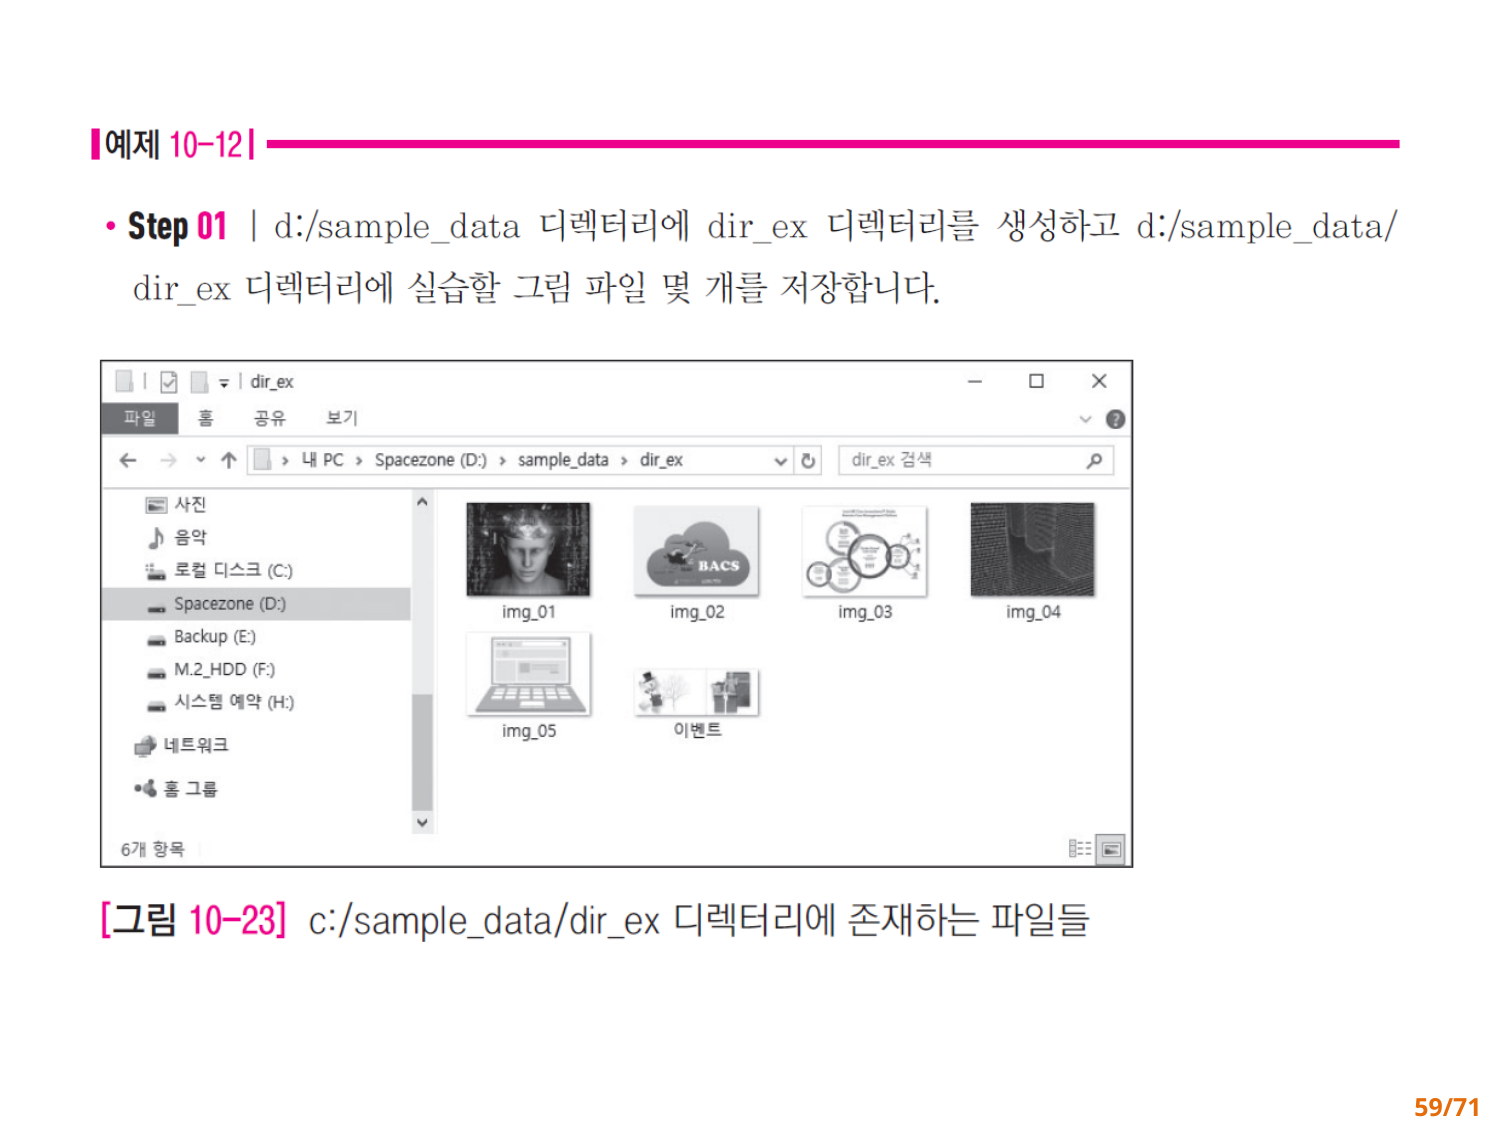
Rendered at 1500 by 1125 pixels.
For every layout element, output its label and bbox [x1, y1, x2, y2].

text_box [76, 113, 1412, 966]
